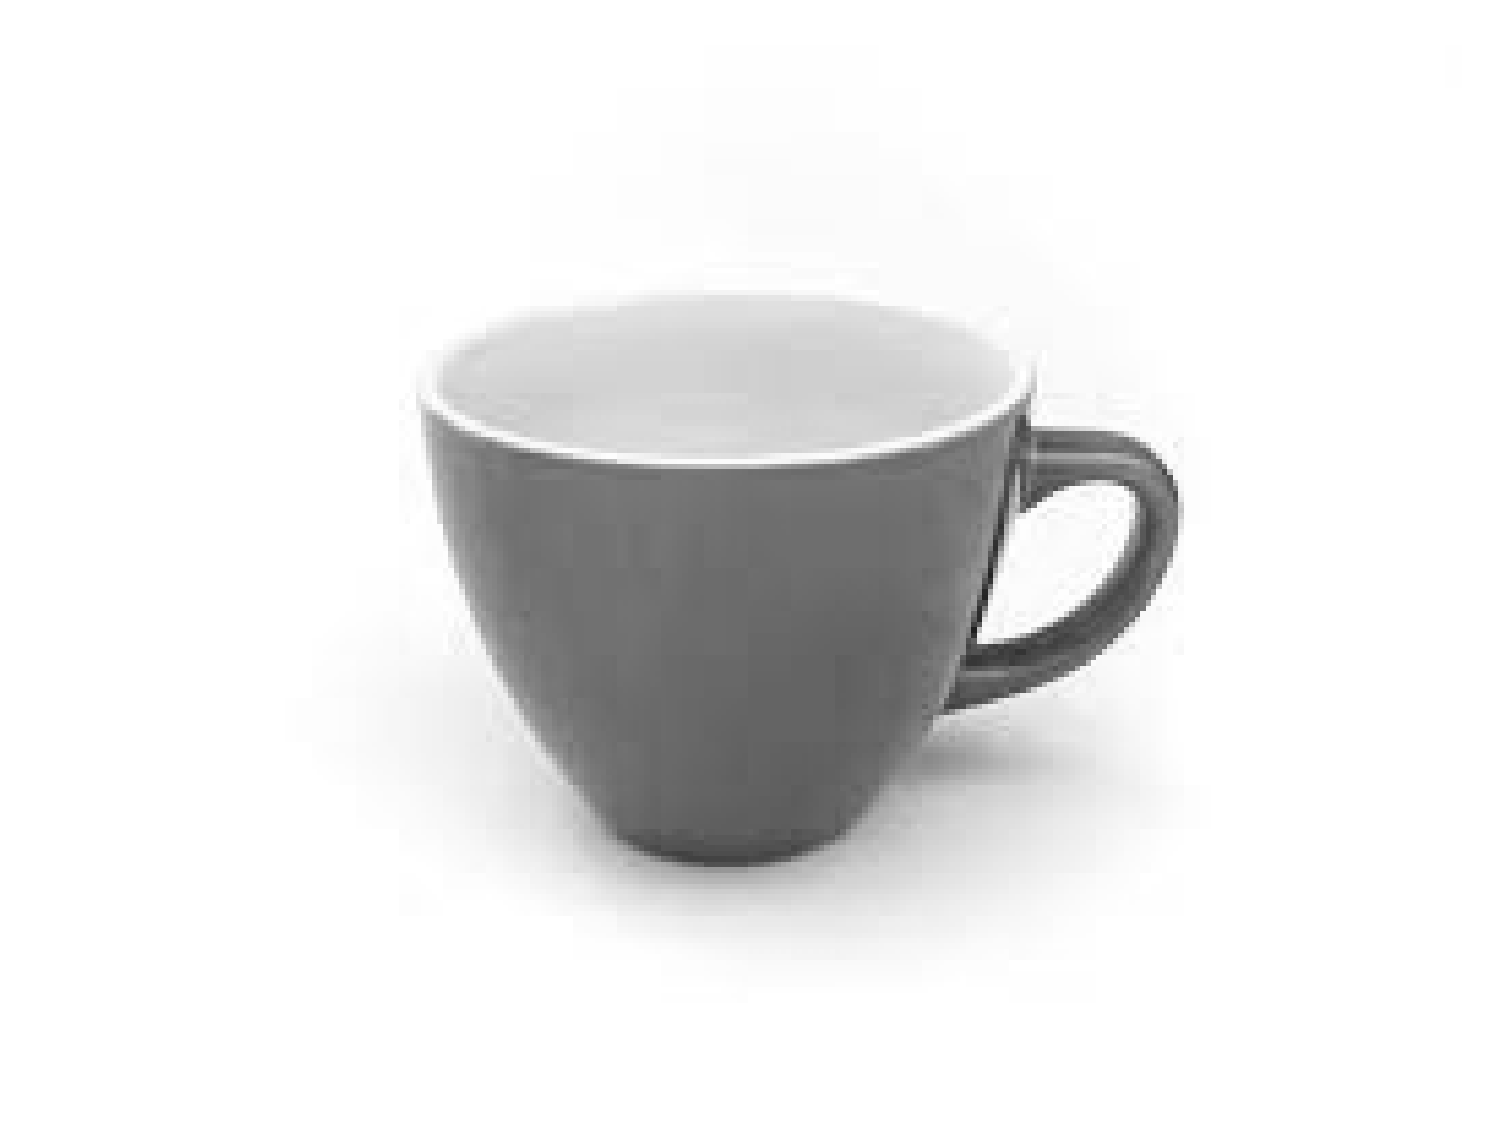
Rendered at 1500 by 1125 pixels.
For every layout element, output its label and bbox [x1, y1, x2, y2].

picture [51, 45, 1462, 1103]
